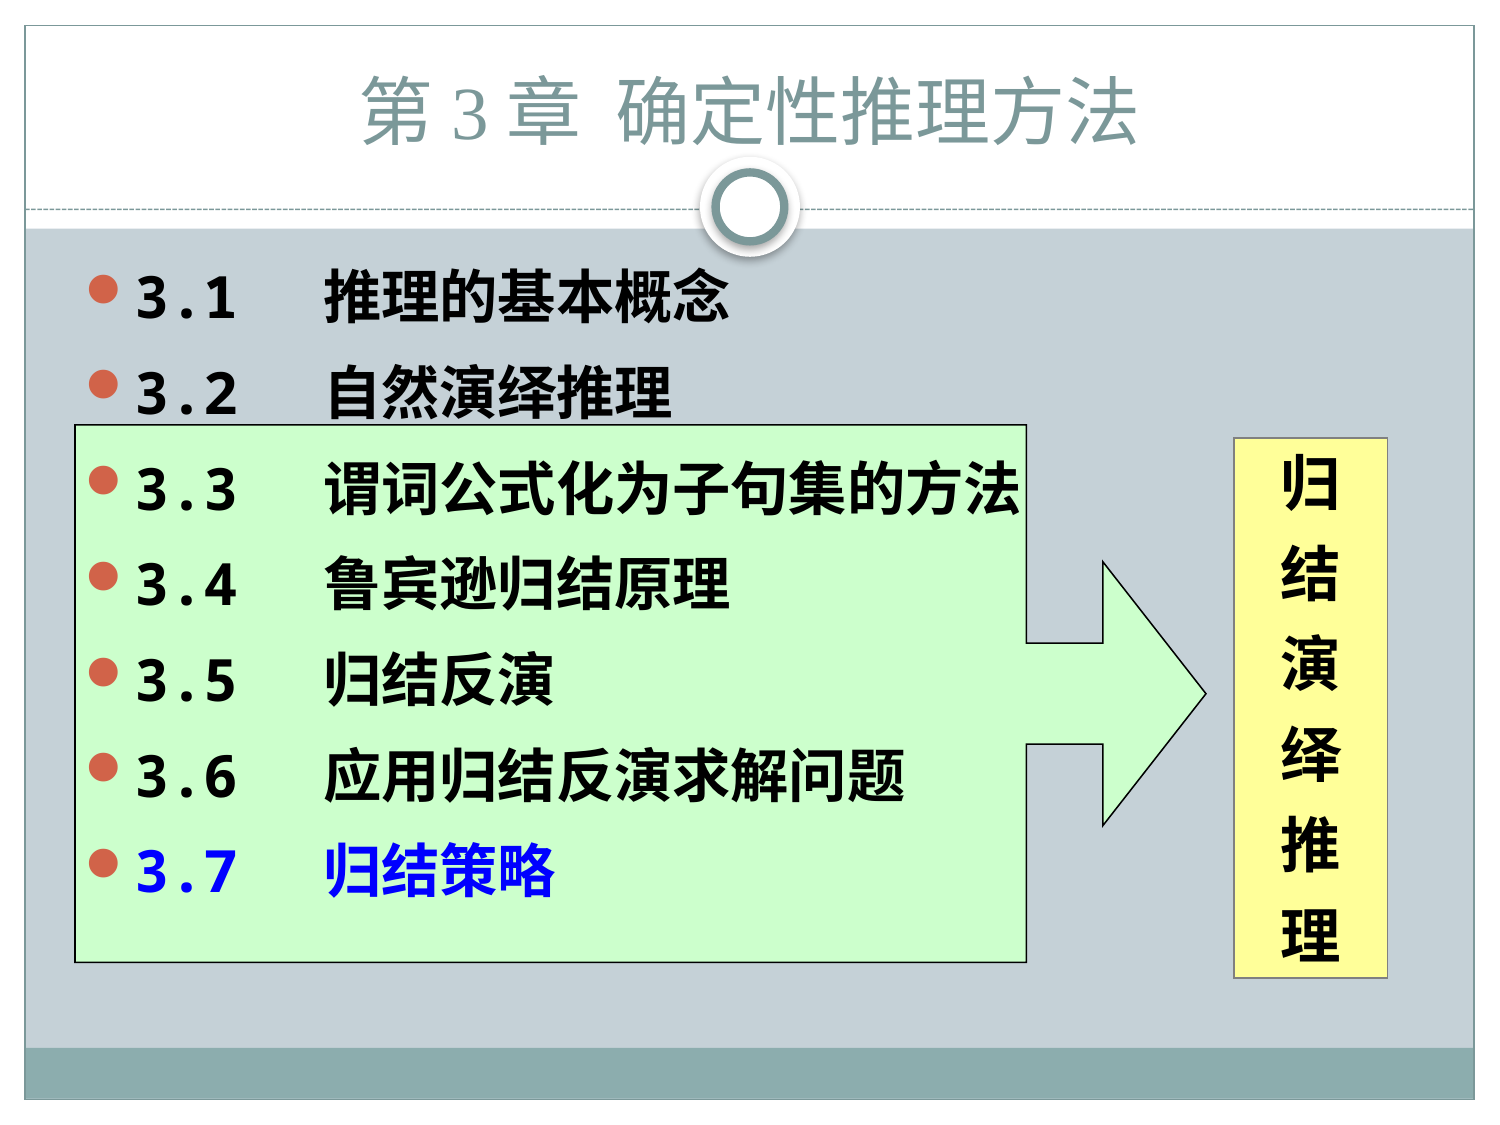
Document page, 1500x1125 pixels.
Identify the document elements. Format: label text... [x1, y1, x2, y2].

list 3.1 推理的基本概念 3.2 自然演绎推理 3.3 谓词公式化为子句集的方法 3.4 鲁宾逊归结原理 3.5 归结反演 3.6 应用归结反演求解问题 3.7 归结策略 [69, 238, 1488, 388]
slide_number [715, 177, 791, 250]
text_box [74, 424, 1388, 988]
title 第3章 确定性推理方法 [49, 37, 1450, 163]
